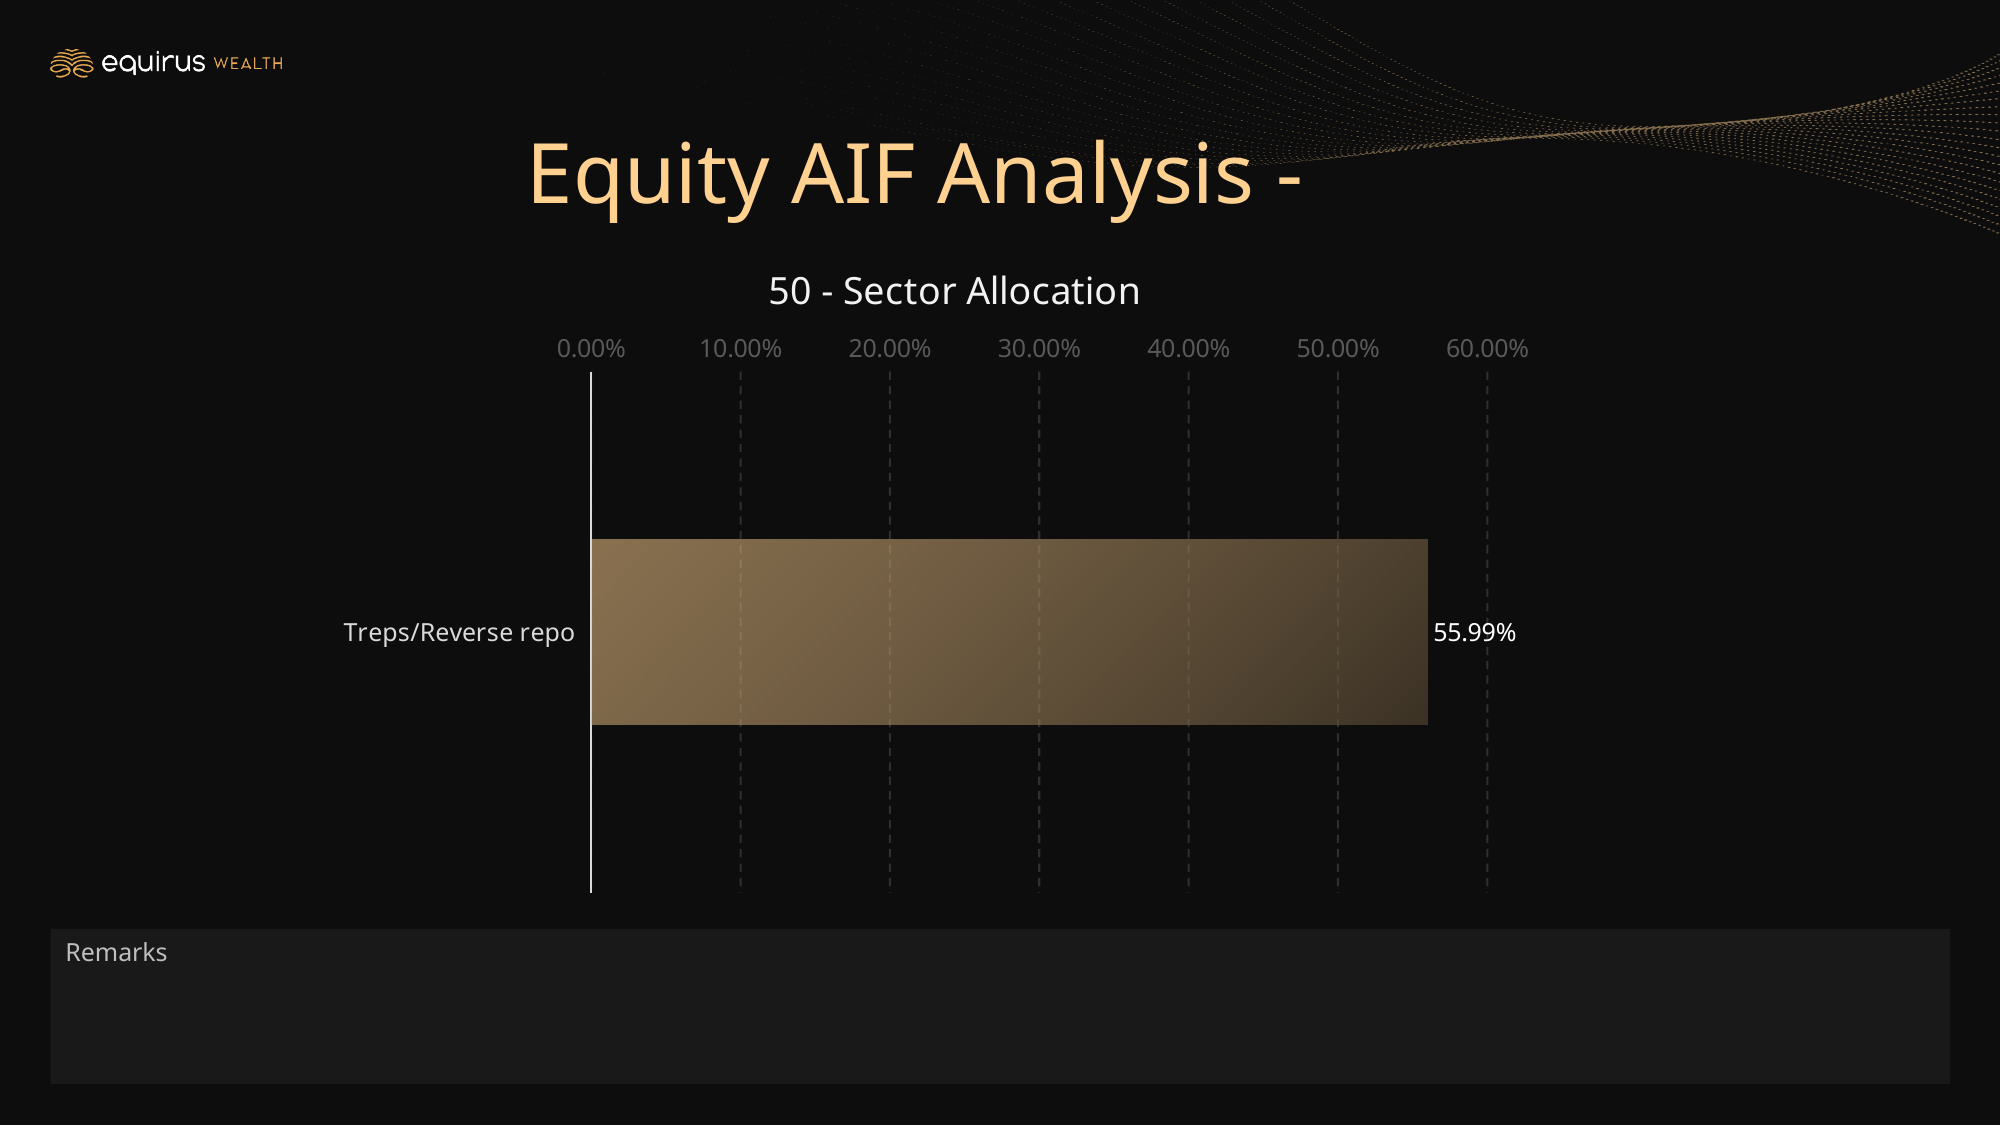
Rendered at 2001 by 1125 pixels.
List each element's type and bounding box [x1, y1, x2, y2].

chart [136, 230, 1783, 930]
picture [0, 1, 2000, 460]
text_box [50, 928, 1950, 1084]
